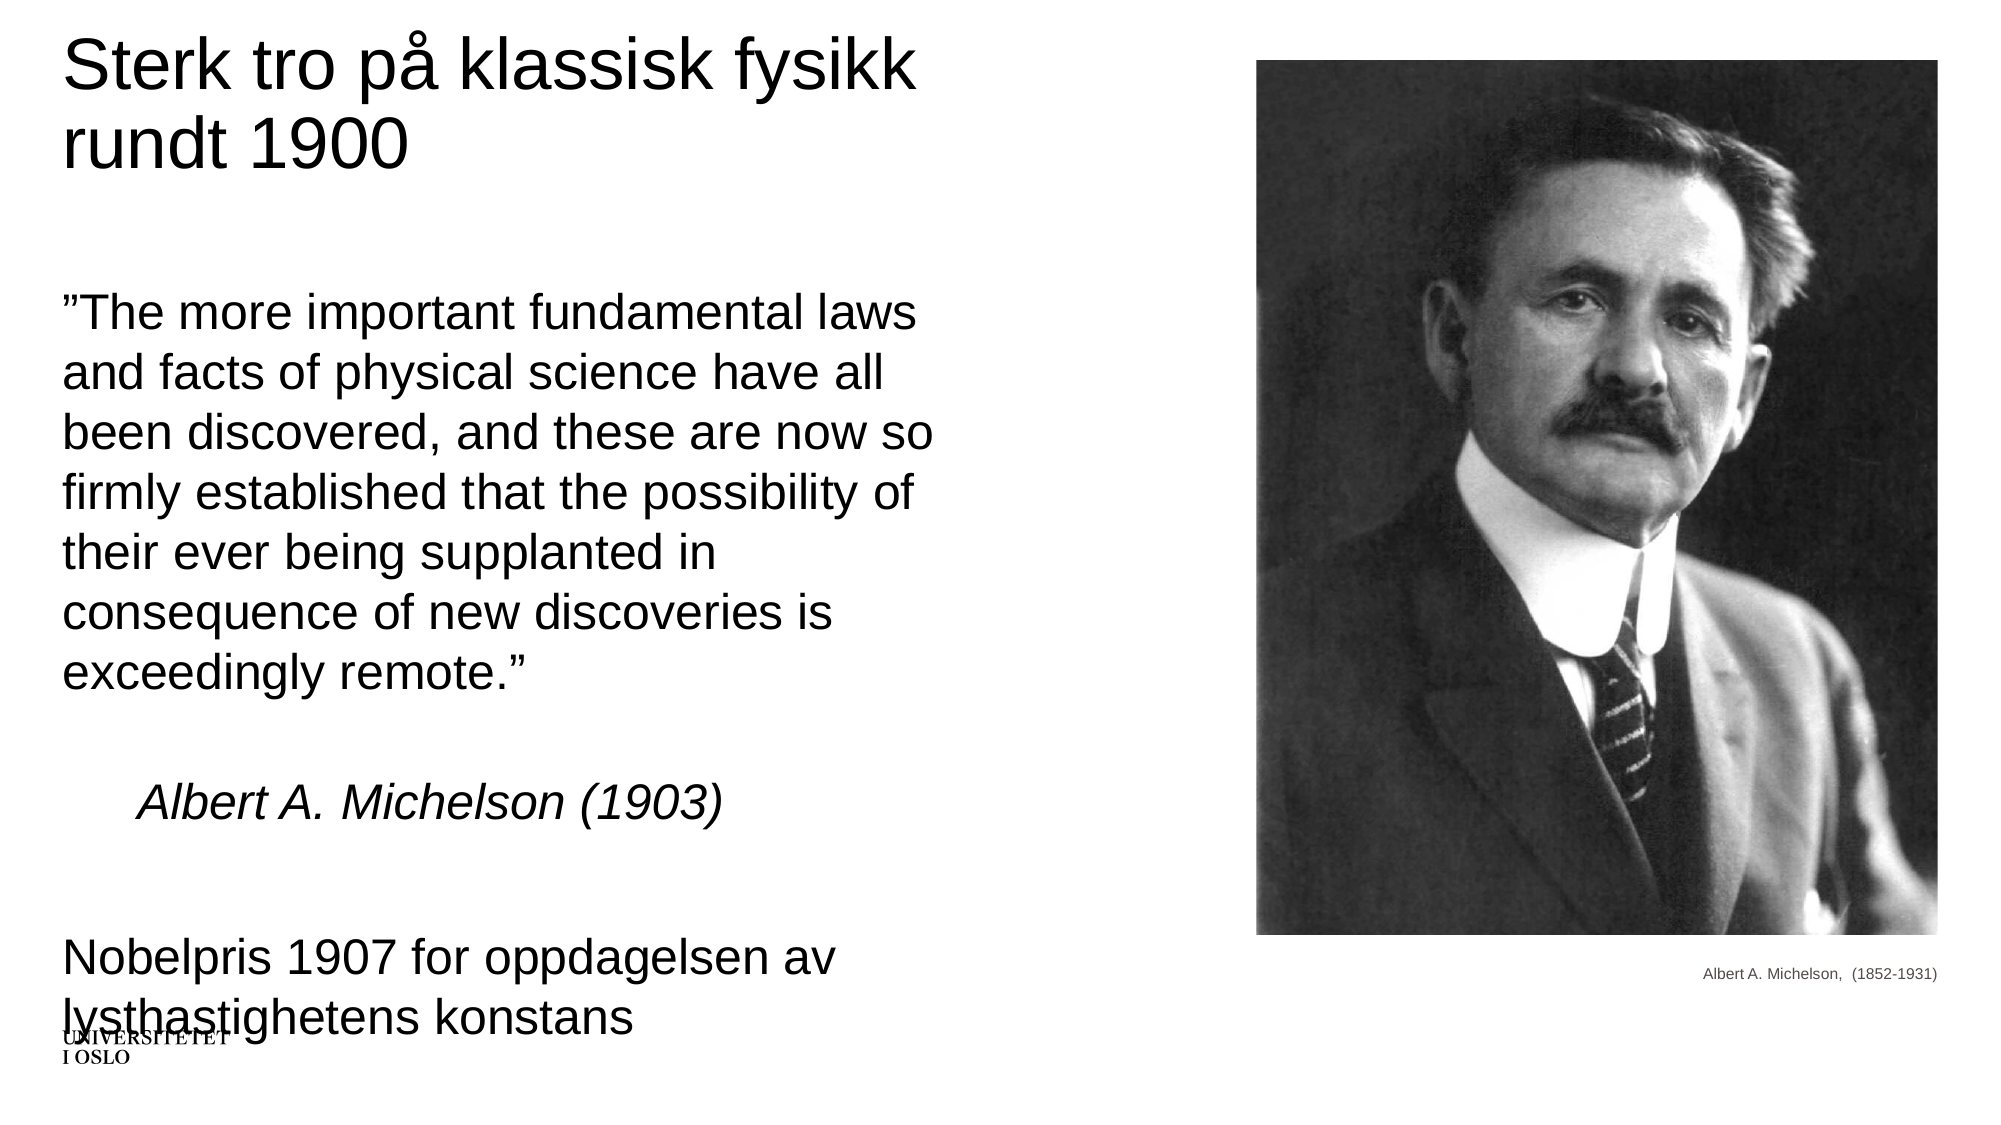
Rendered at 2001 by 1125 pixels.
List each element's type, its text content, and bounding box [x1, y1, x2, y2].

picture [1256, 60, 1938, 935]
list Albert A. Michelson, (1852-1931) [1256, 963, 1938, 994]
title Sterk tro på klassisk fysikk rundt 1900 [62, 26, 1000, 151]
list ”The more important fundamental laws and facts of physical science have all been discovered, and these are now so firmly established that the possibility of their ever being supplanted in consequence of new discoveries is exceedingly remote.” Albert A. Michelson (1903) Nobelpris 1907 for oppdagelsen av lysthastighetens konstans [62, 279, 1000, 994]
picture [62, 1030, 230, 1064]
